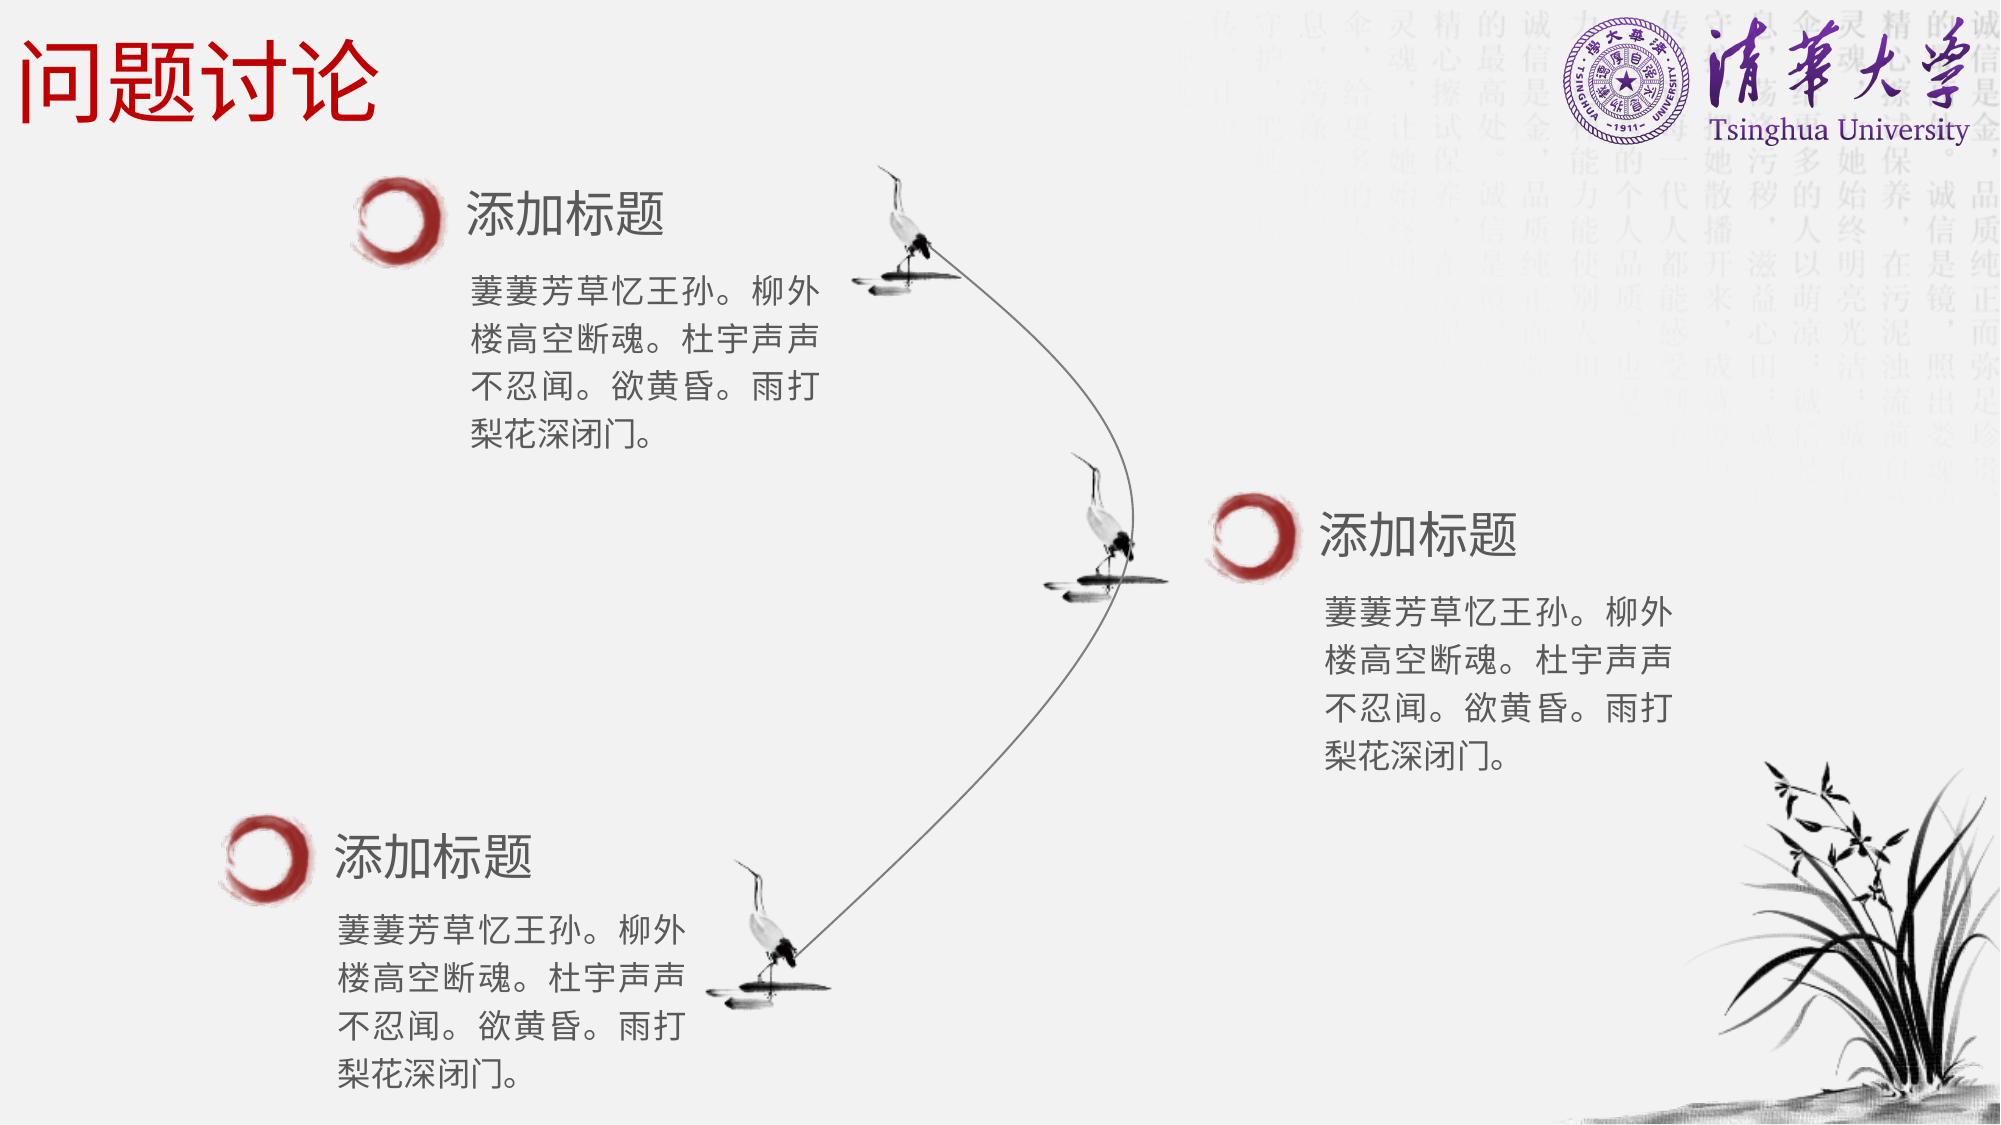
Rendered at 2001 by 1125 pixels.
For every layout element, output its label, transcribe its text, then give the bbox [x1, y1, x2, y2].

text_box 添加标题 [456, 174, 664, 250]
picture [664, 10, 2000, 1124]
text_box 萋萋芳草忆王孙。柳外楼高空断魂。杜宇声声不忍闻。欲黄昏。雨打梨花深闭门。 [1460, 576, 1689, 743]
picture [214, 812, 324, 914]
text_box 问题讨论 [0, 17, 750, 143]
text_box 添加标题 [324, 818, 594, 894]
text_box 萋萋芳草忆王孙。柳外楼高空断魂。杜宇声声不忍闻。欲黄昏。雨打梨花深闭门。 [456, 254, 664, 461]
text_box 添加标题 [1460, 502, 1580, 572]
text_box 萋萋芳草忆王孙。柳外楼高空断魂。杜宇声声不忍闻。欲黄昏。雨打梨花深闭门。 [322, 894, 703, 1101]
picture [346, 174, 456, 276]
